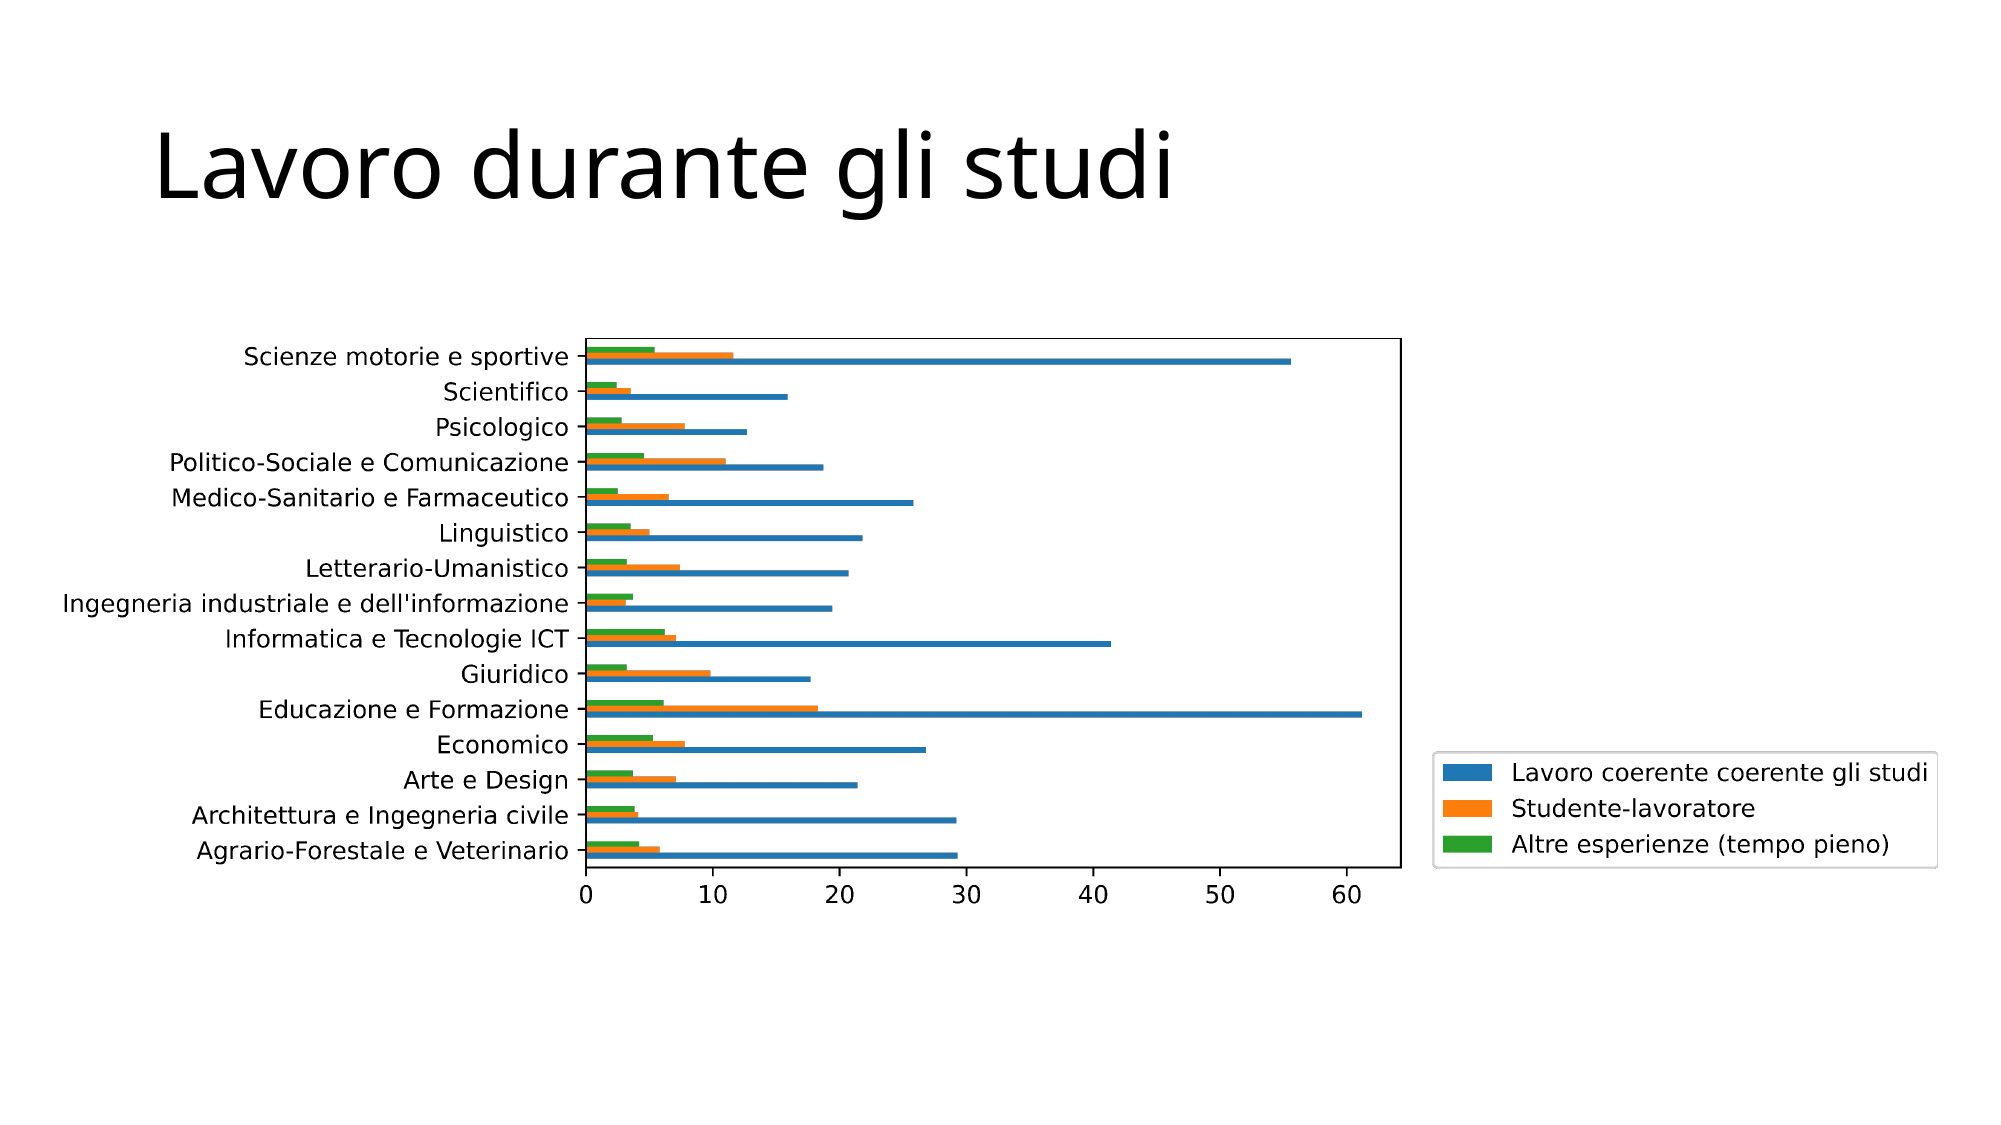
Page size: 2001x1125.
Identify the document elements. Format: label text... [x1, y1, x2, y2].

title Lavoro durante gli studi [137, 59, 1863, 278]
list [62, 338, 1938, 909]
